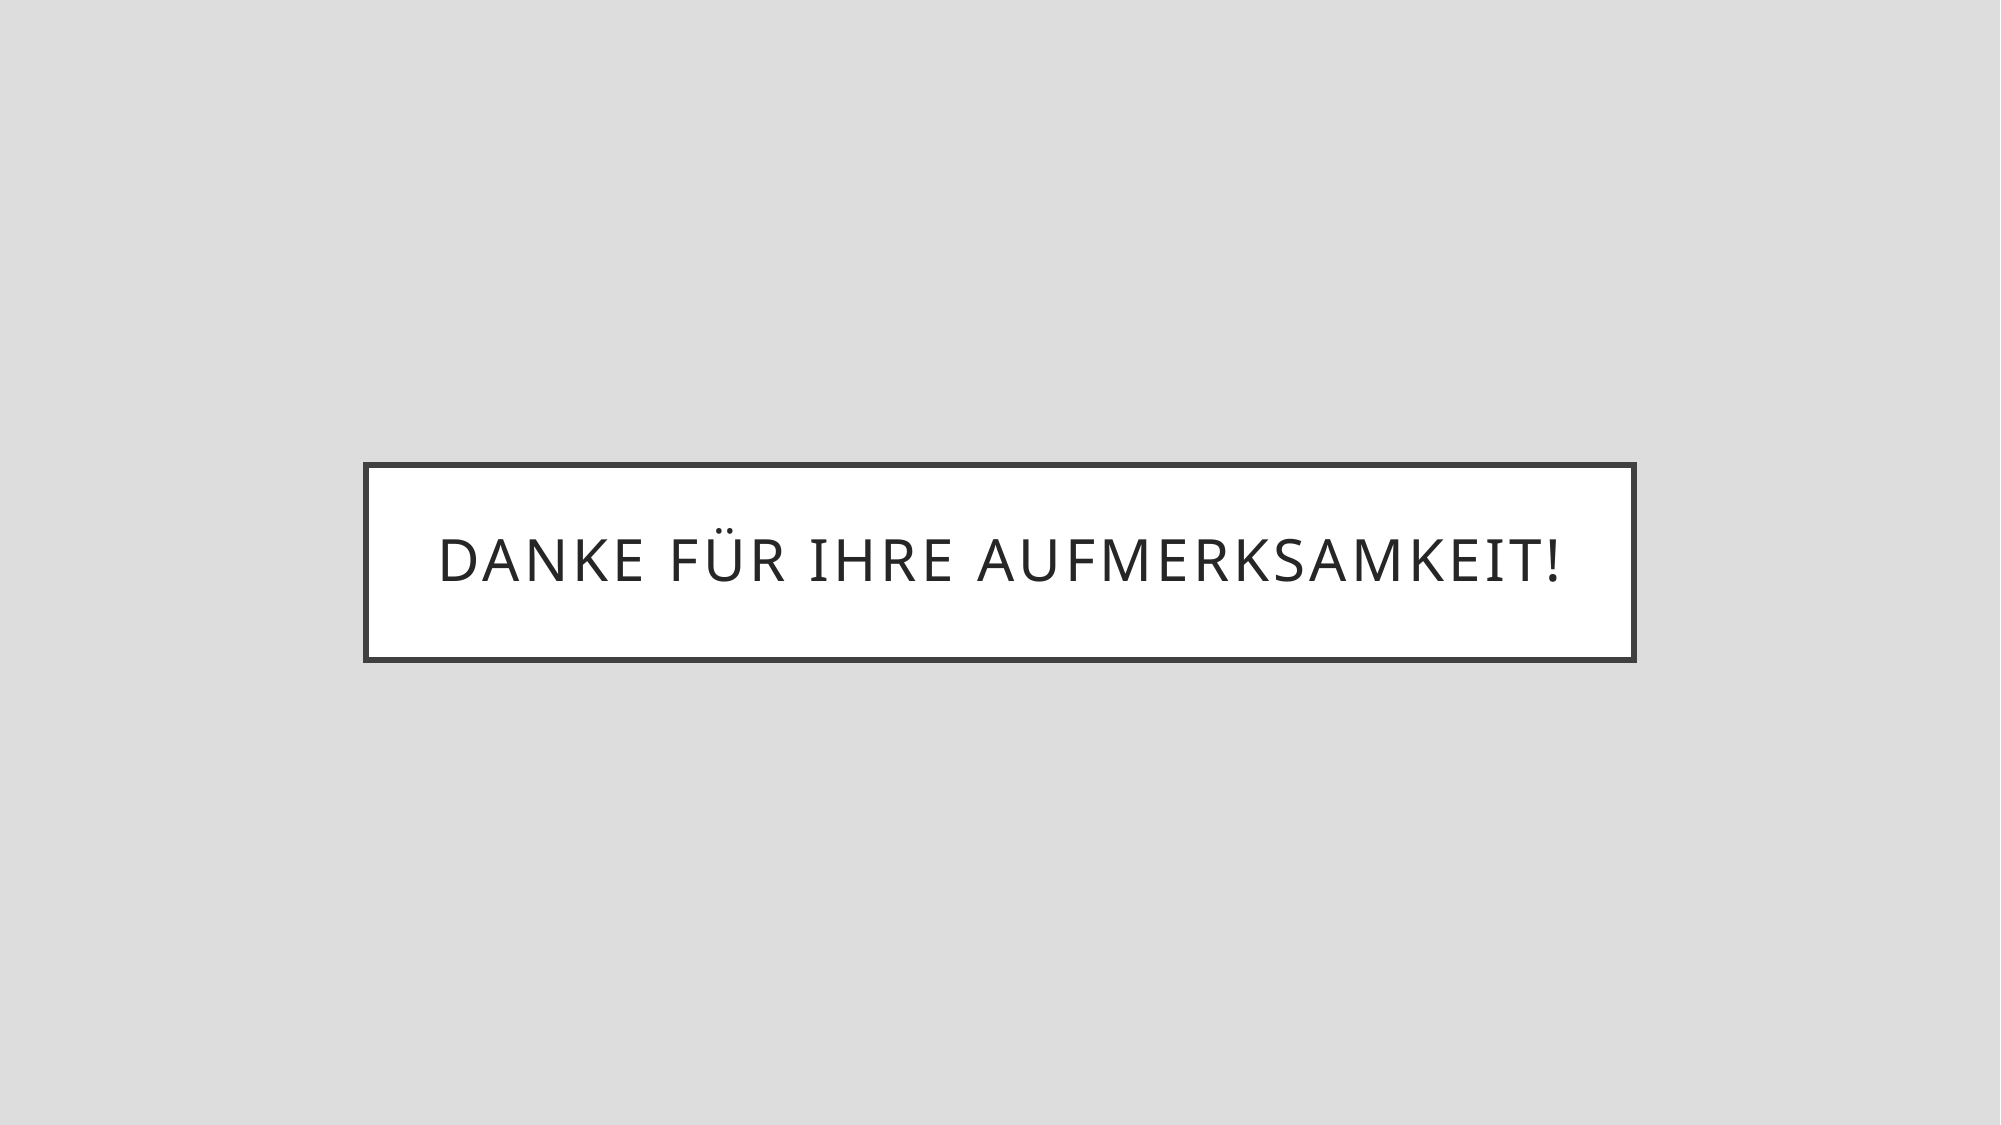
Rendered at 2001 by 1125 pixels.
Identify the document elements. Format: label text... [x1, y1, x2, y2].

title Danke Für ihre Aufmerksamkeit! [363, 462, 1637, 663]
